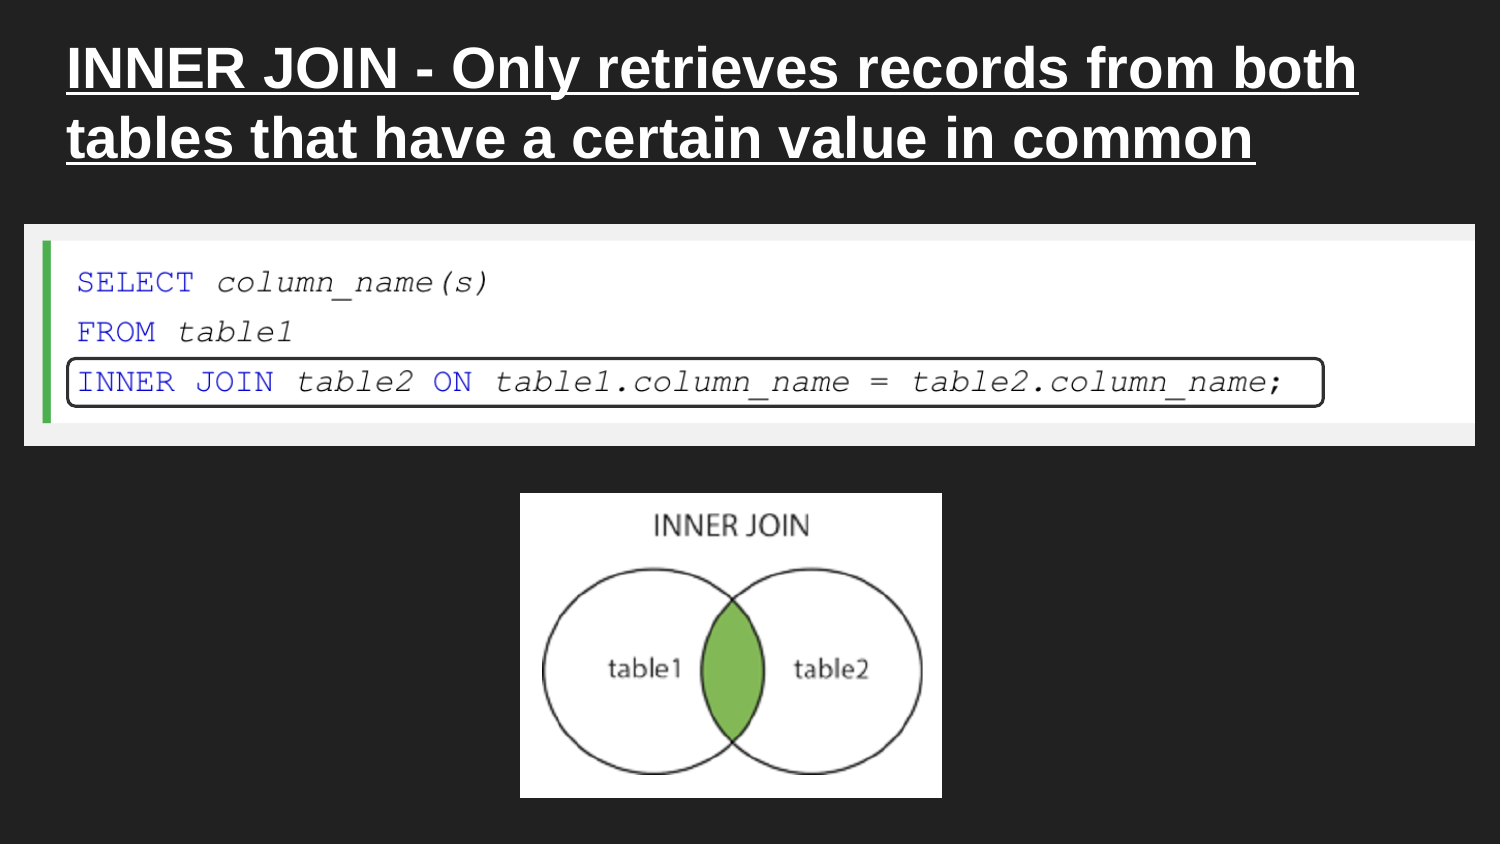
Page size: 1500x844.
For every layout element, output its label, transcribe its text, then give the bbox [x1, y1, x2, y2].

picture [519, 493, 943, 798]
picture [24, 224, 1476, 446]
title INNER JOIN - Only retrieves records from both tables that have a certain value in common [51, 15, 1412, 200]
